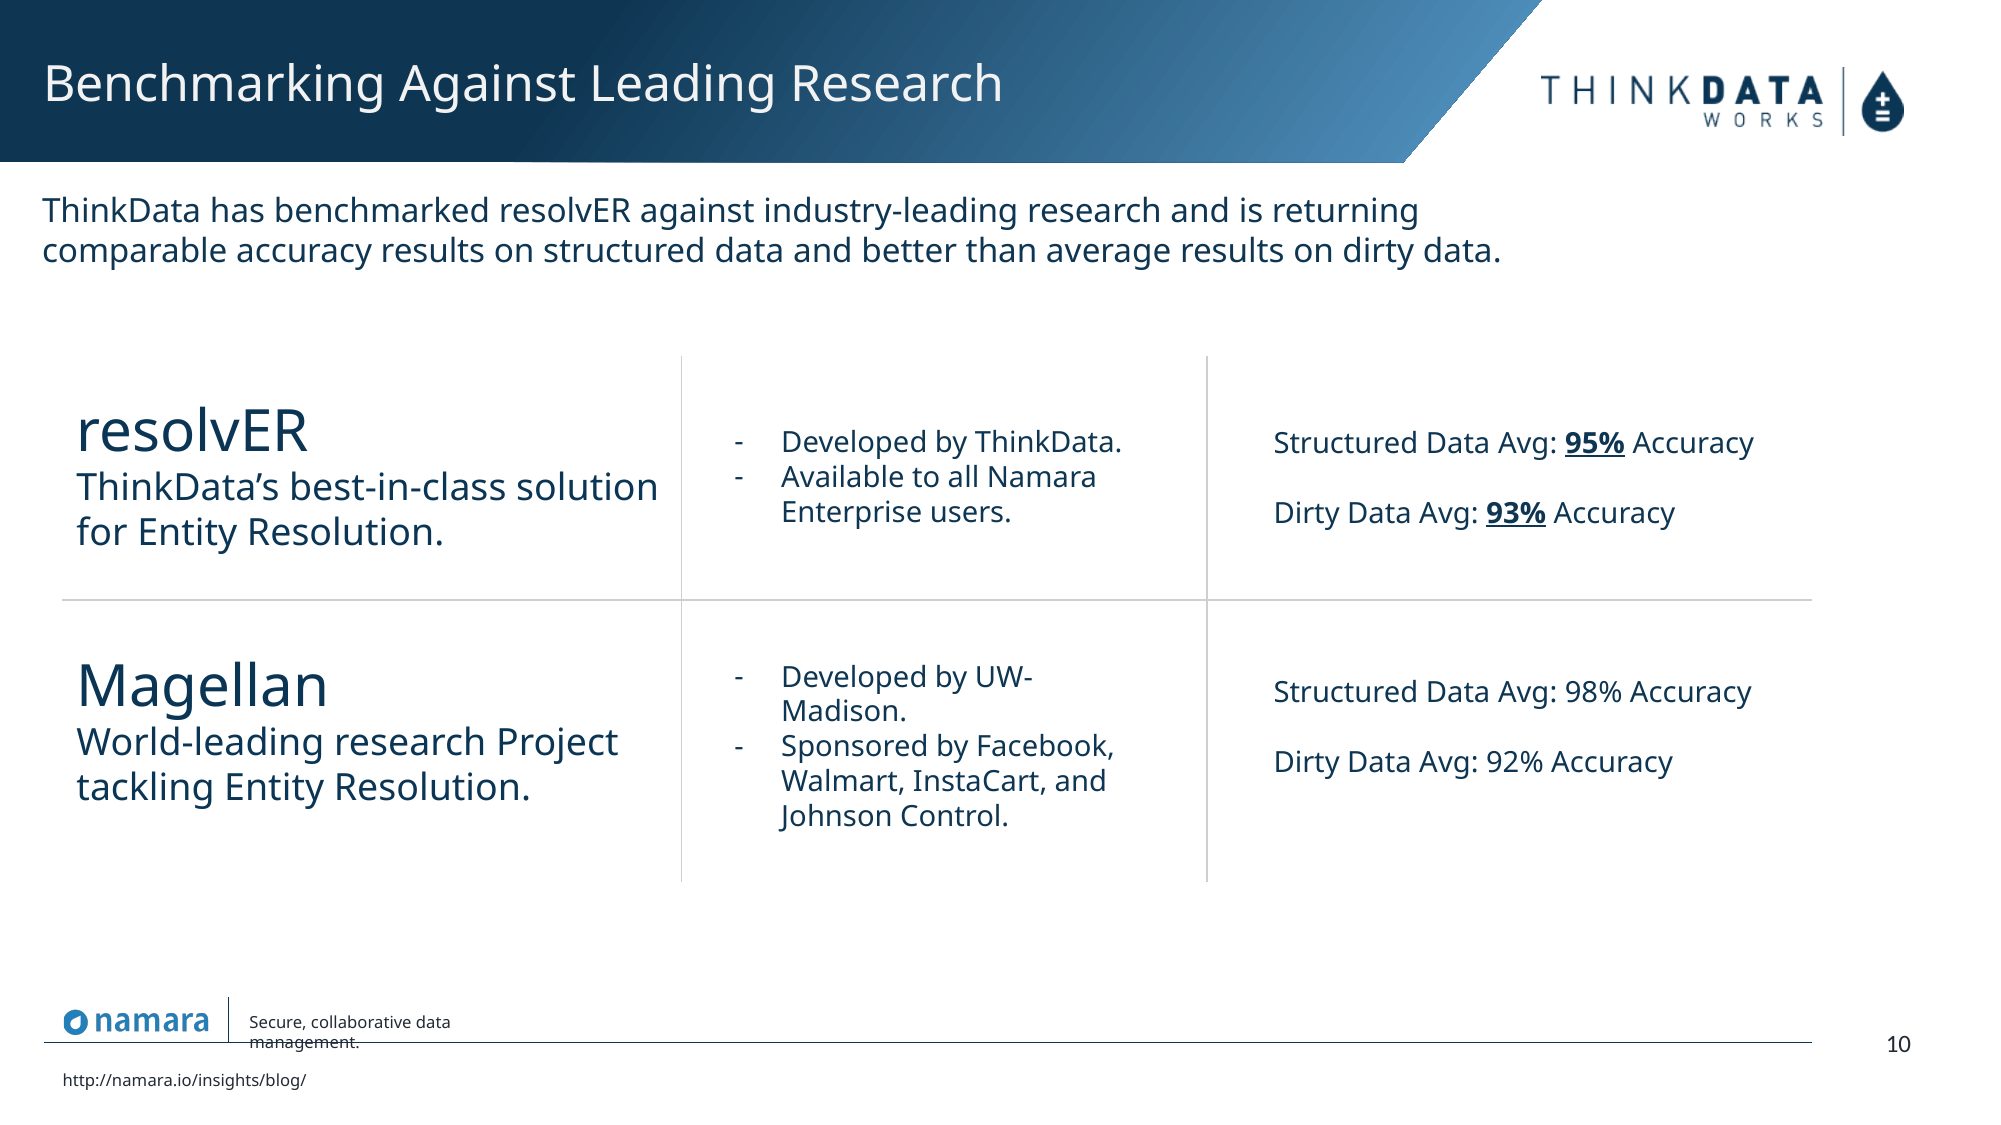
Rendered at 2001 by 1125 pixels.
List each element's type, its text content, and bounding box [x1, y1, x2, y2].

text_box Developed by ThinkData. Available to all Namara Enterprise users. [719, 415, 1155, 536]
text_box Benchmarking Against Leading Research [0, 0, 1543, 164]
text_box Magellan World-leading research Project tackling Entity Resolution. [61, 640, 680, 816]
picture [1541, 67, 1904, 136]
slide_number 10 [1476, 1012, 1927, 1072]
picture [61, 1003, 211, 1035]
text_box Developed by UW-Madison. Sponsored by Facebook, Walmart, InstaCart, and Johnson Control. [719, 650, 1155, 840]
text_box http://namara.io/insights/blog/ [47, 1062, 322, 1098]
text_box ThinkData has benchmarked resolvER against industry-leading research and is returning comparable accuracy results on structured data and better than average results on dirty data. [27, 181, 1542, 277]
text_box Secure, collaborative data management. [234, 1043, 569, 1059]
text_box Structured Data Avg: 95% Accuracy Dirty Data Avg: 93% Accuracy [1258, 416, 1813, 537]
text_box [44, 997, 1813, 1043]
text_box resolvER ThinkData’s best-in-class solution for Entity Resolution. [61, 385, 680, 561]
text_box Structured Data Avg: 98% Accuracy Dirty Data Avg: 92% Accuracy [1258, 666, 1813, 787]
